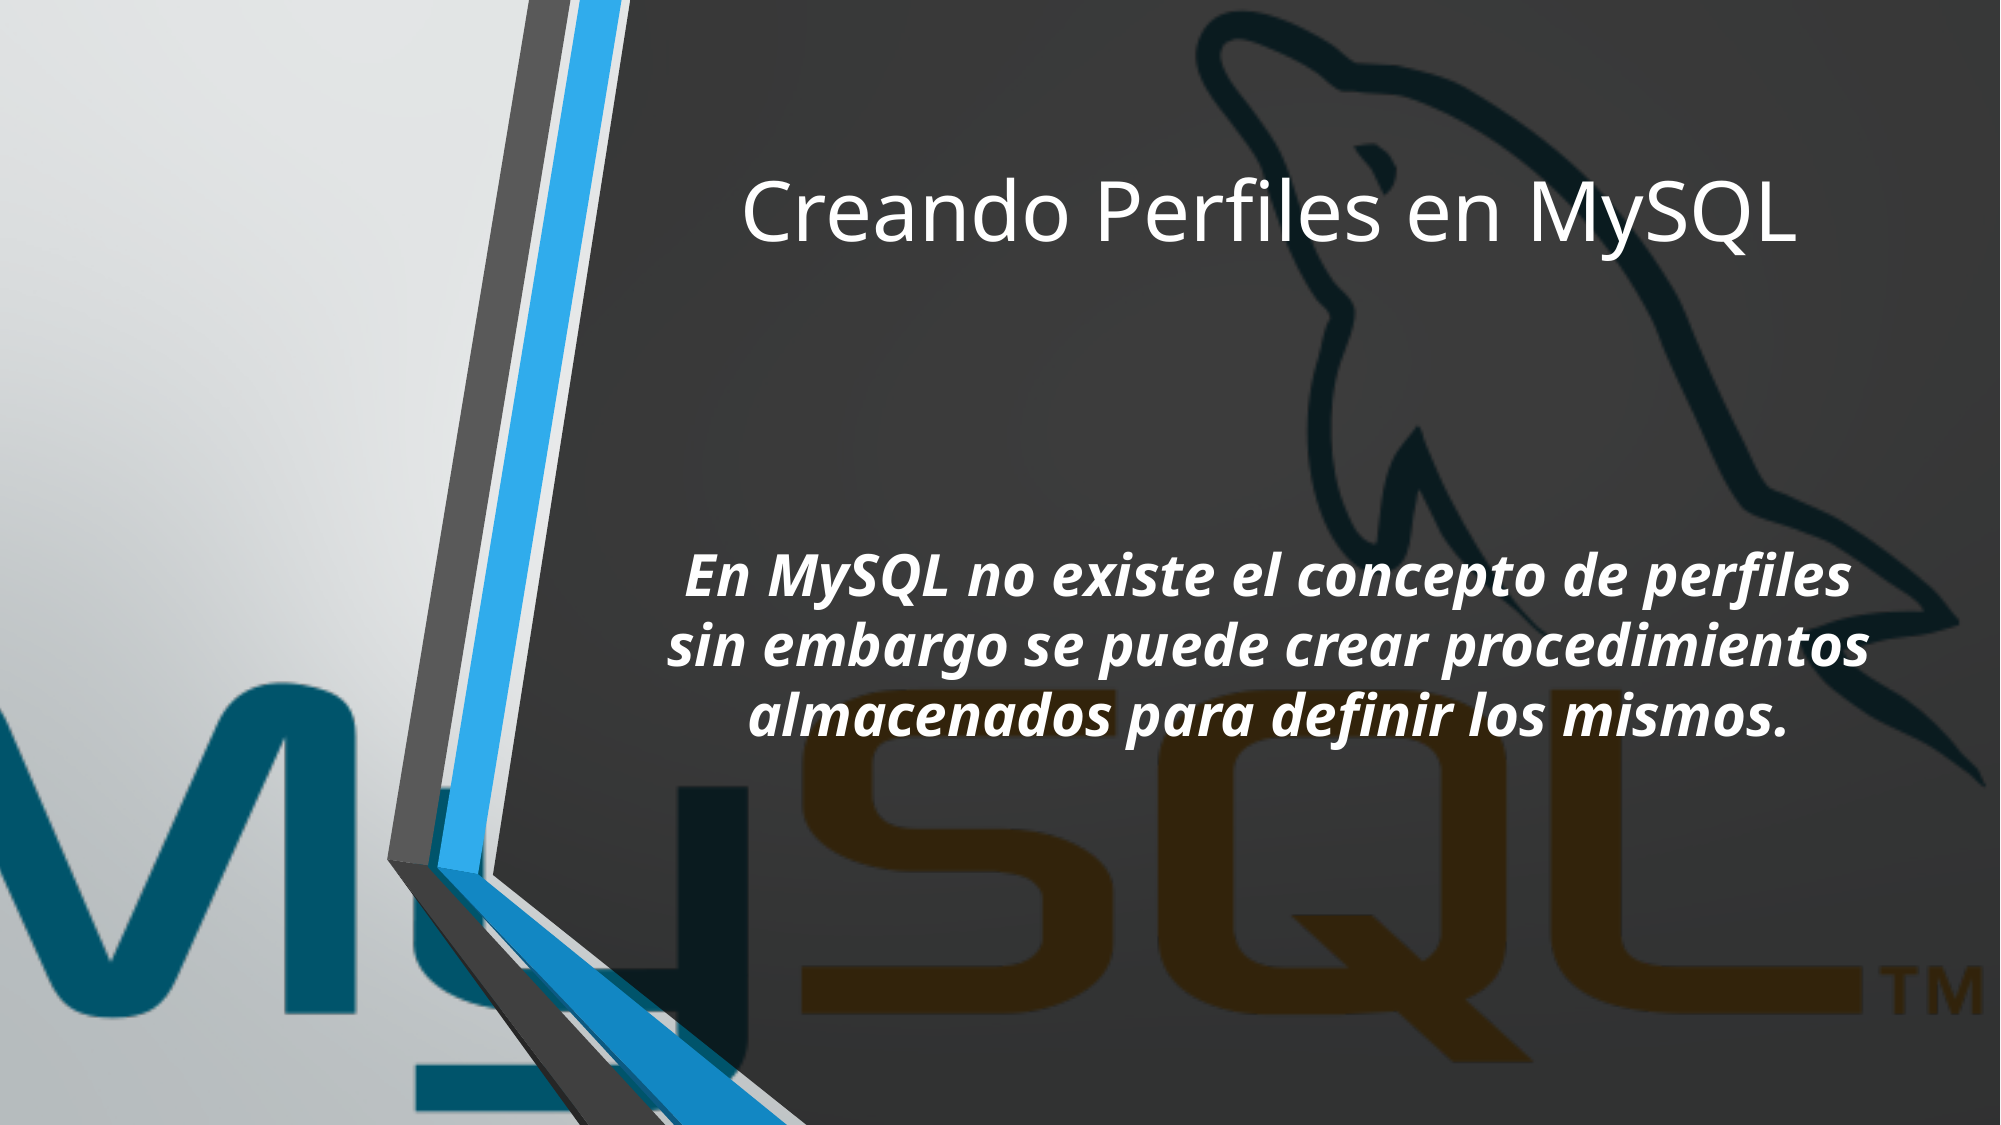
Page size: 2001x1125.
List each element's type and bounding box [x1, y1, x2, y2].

picture [788, 0, 2000, 1125]
text_box [386, 0, 788, 1125]
picture [0, 0, 386, 1125]
